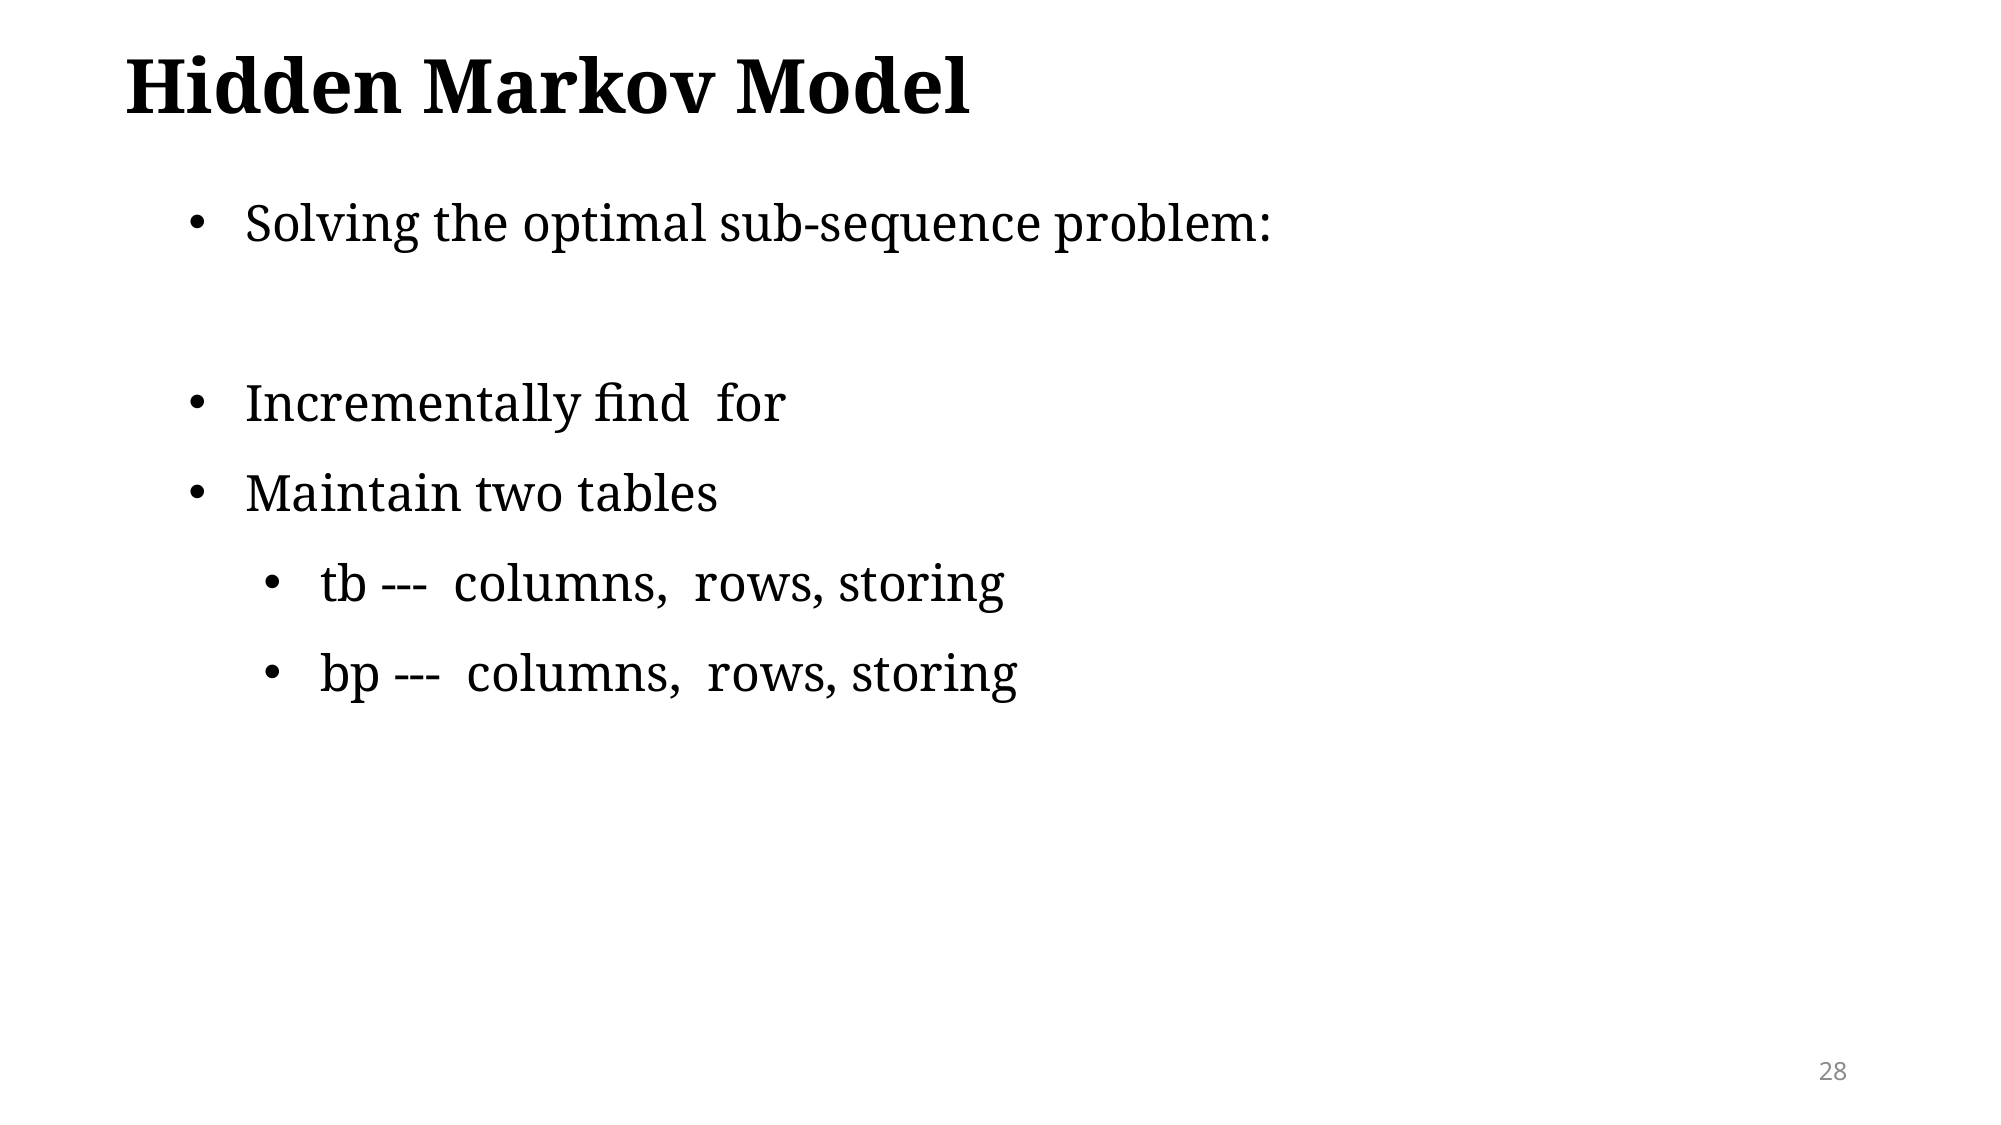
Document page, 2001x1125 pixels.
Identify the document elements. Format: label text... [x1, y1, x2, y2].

slide_number 28 [1412, 1042, 1863, 1103]
text_box Hidden Markov Model [110, 31, 1275, 136]
